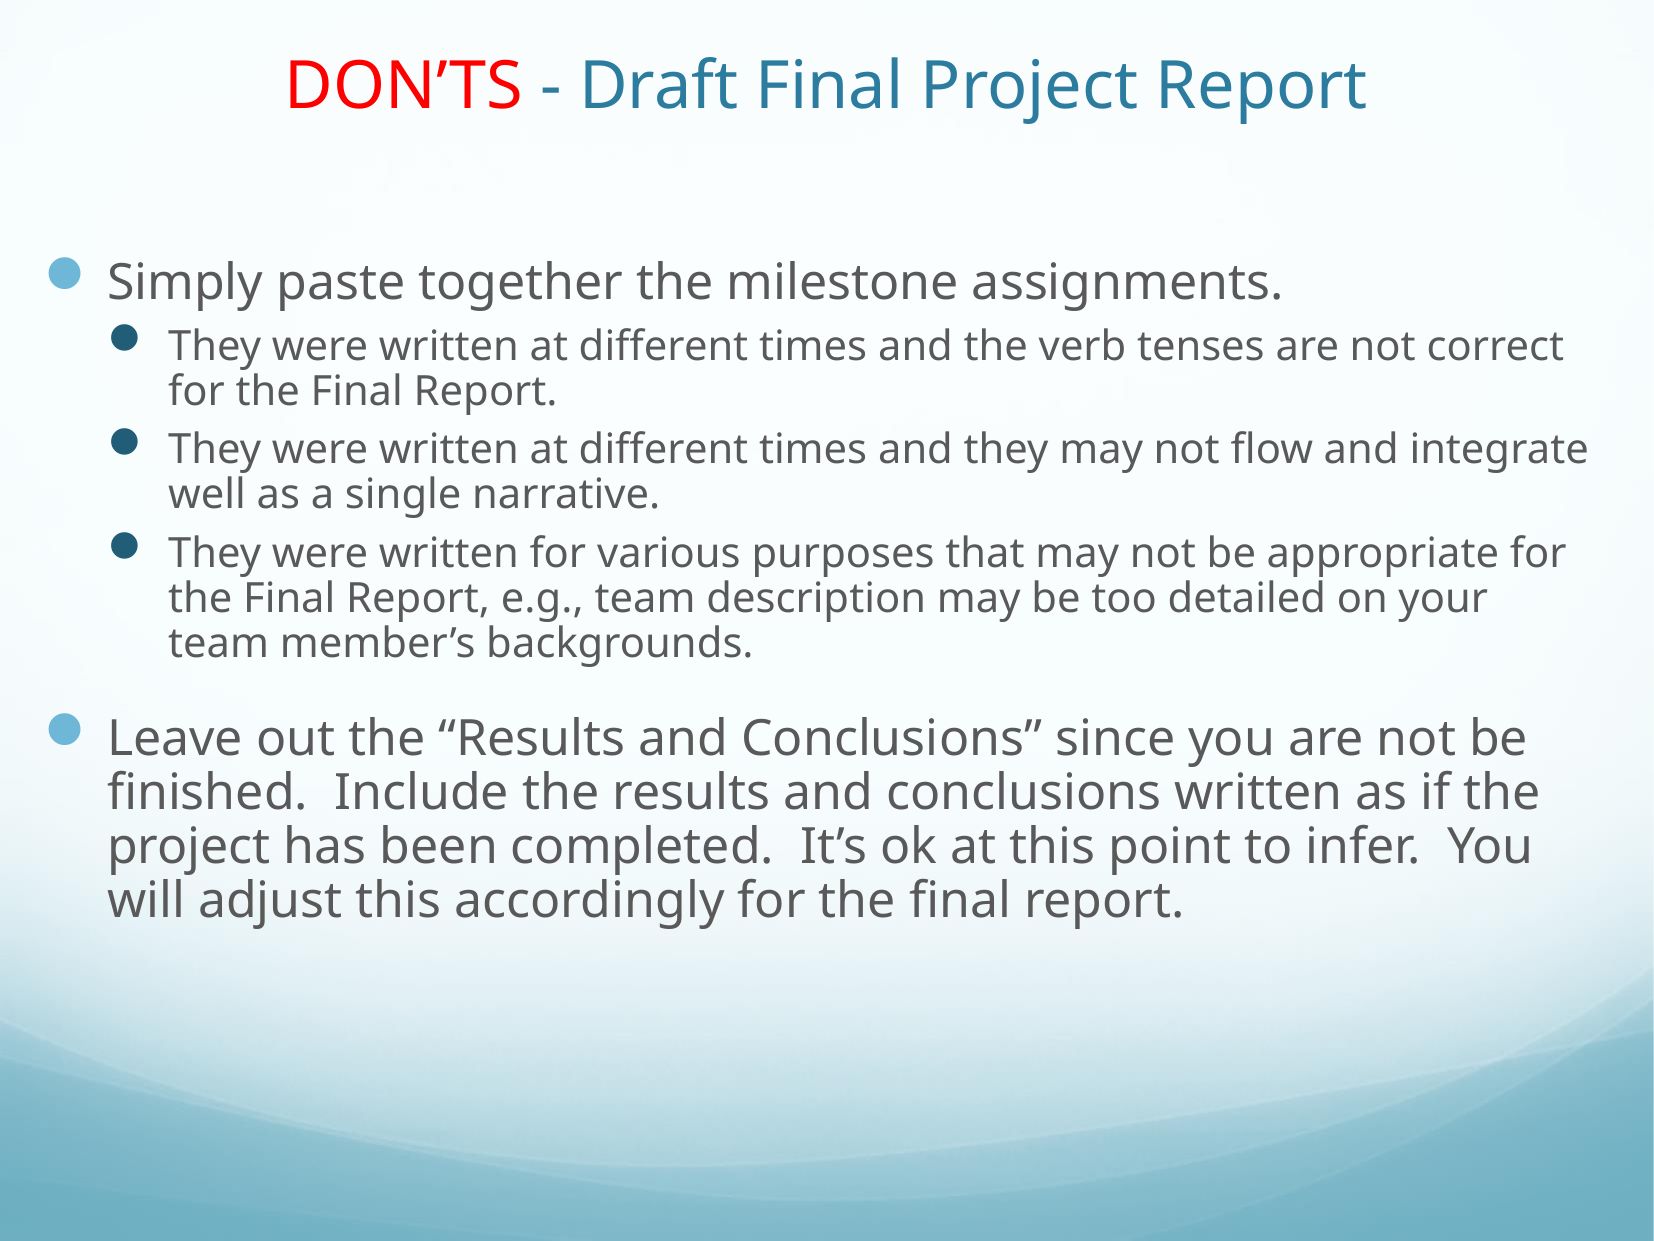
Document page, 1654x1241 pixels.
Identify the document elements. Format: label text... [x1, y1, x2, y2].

title DON’TS - Draft Final Project Report [0, 0, 1654, 130]
list Simply paste together the milestone assignments. They were written at different times and the verb tenses are not correct for the Final Report. They were written at different times and they may not flow and integrate well as a single narrative. They were written for various purposes that may not be appropriate for the Final Report, e.g., team description may be too detailed on your team member’s backgrounds. Leave out the “Results and Conclusions” since you are not be finished. Include the results and conclusions written as if the project has been completed. It’s ok at this point to infer. You will adjust this accordingly for the final report. [27, 248, 1611, 1020]
picture [0, 130, 1654, 1241]
